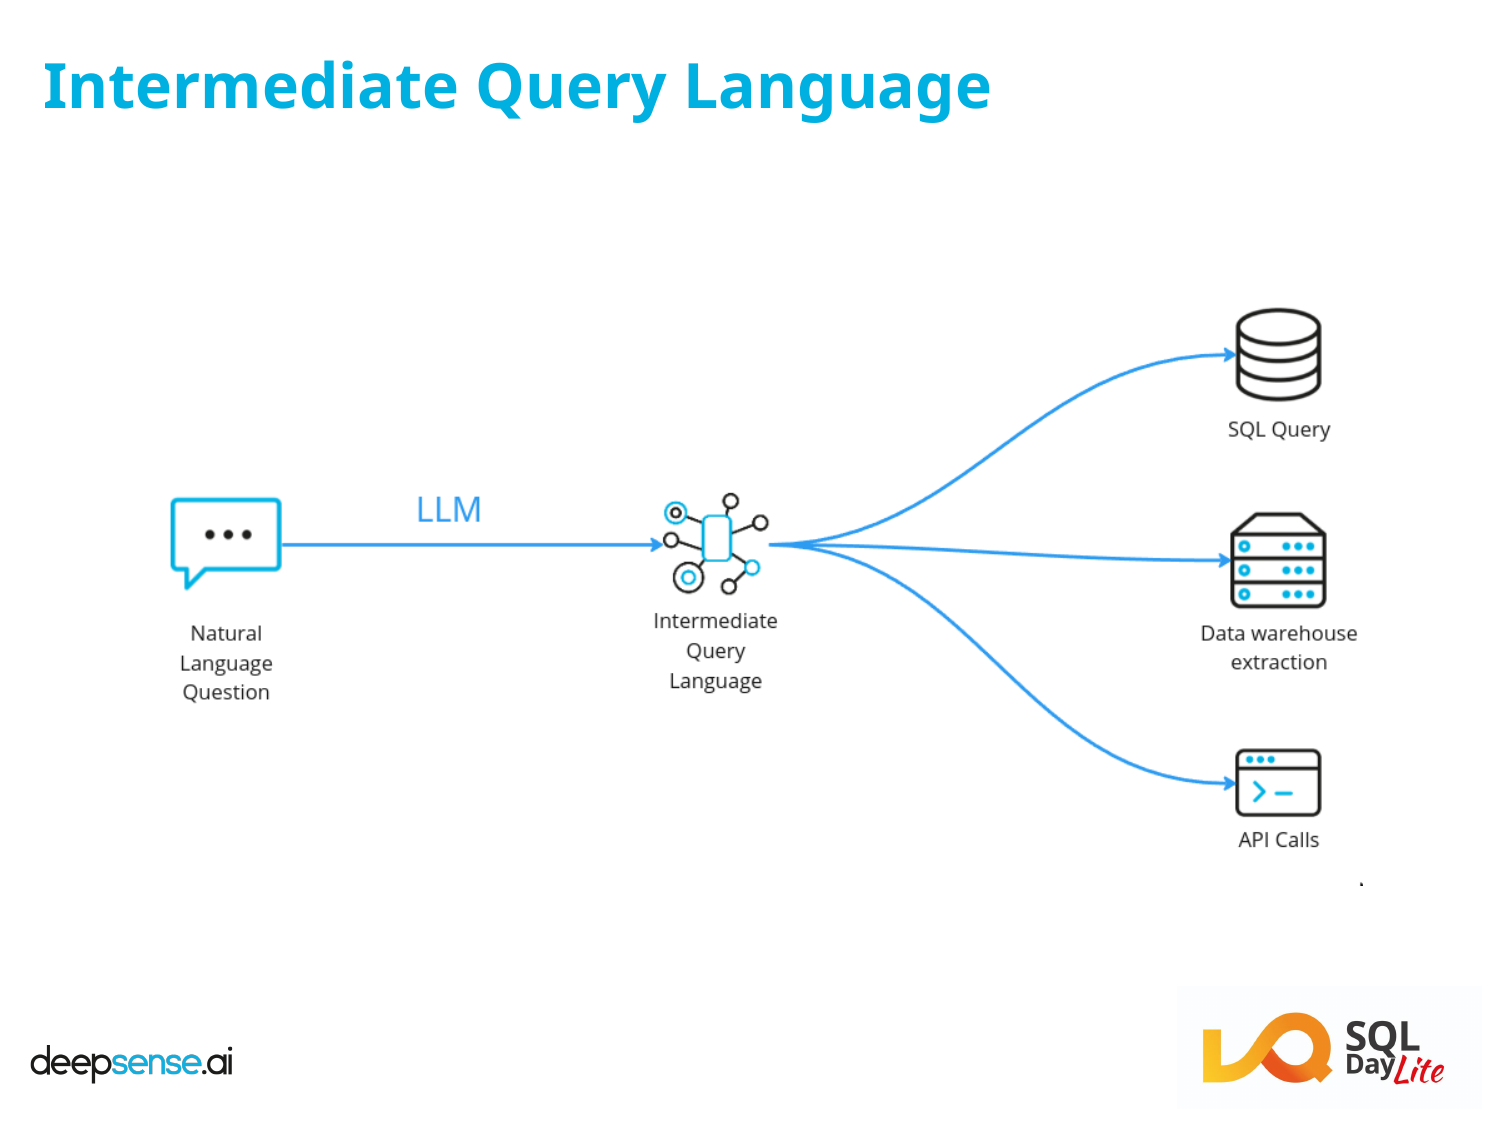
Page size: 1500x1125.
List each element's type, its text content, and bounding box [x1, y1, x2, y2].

title Intermediate Query Language [28, 30, 1449, 156]
picture [137, 239, 1363, 886]
picture [28, 1042, 235, 1087]
picture [1177, 986, 1482, 1109]
